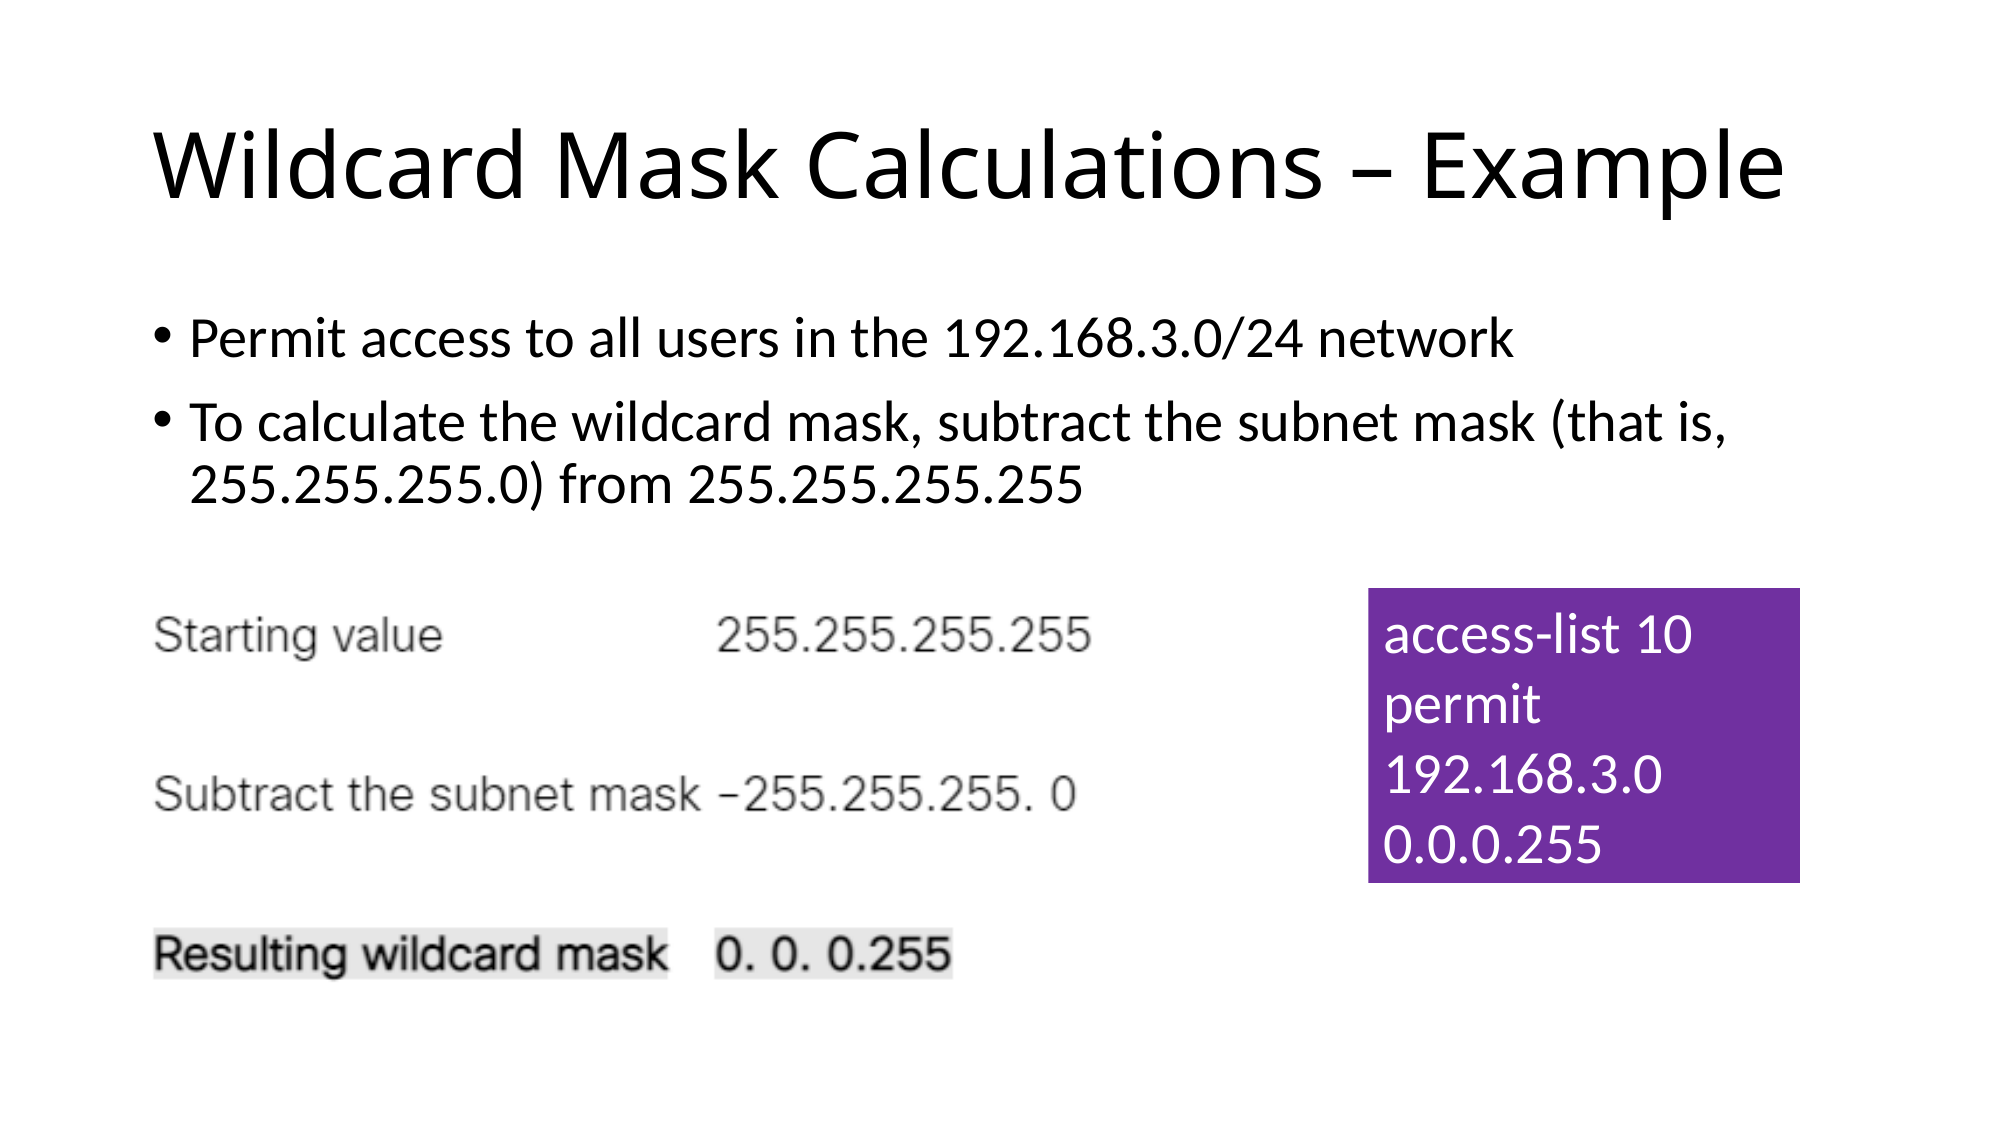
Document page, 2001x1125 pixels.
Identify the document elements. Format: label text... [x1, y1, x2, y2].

title Wildcard Mask Calculations – Example [137, 59, 1863, 278]
picture [105, 547, 1206, 1036]
list Permit access to all users in the 192.168.3.0/24 network To calculate the wildcard mask, subtract the subnet mask (that is, 255.255.255.0) from 255.255.255.255 [137, 299, 1863, 1014]
text_box access-list 10 permit 192.168.3.0 0.0.0.255 [1368, 588, 1800, 883]
